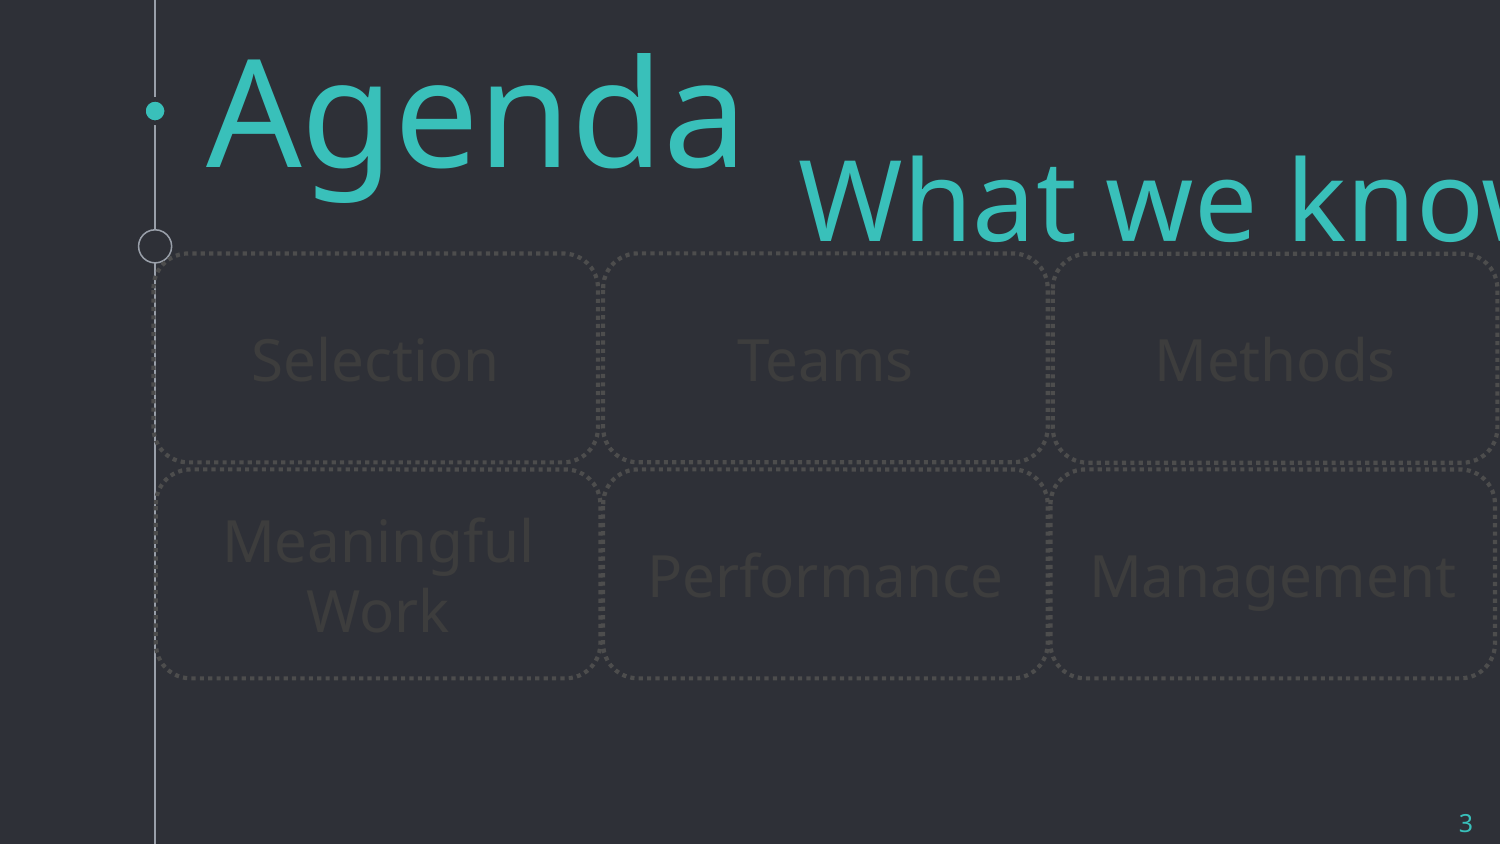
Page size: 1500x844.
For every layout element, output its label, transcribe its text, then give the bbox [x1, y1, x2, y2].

title Agenda [191, 156, 1317, 213]
text_box Meaningful Work [153, 467, 603, 681]
text_box Performance [601, 467, 1050, 681]
text_box Methods [1050, 280, 1500, 465]
text_box Selection [151, 251, 601, 465]
text_box Management [1048, 467, 1498, 681]
text_box Teams [600, 251, 1050, 465]
slide_number 3 [1398, 792, 1489, 844]
text_box What we know [783, 222, 1500, 280]
